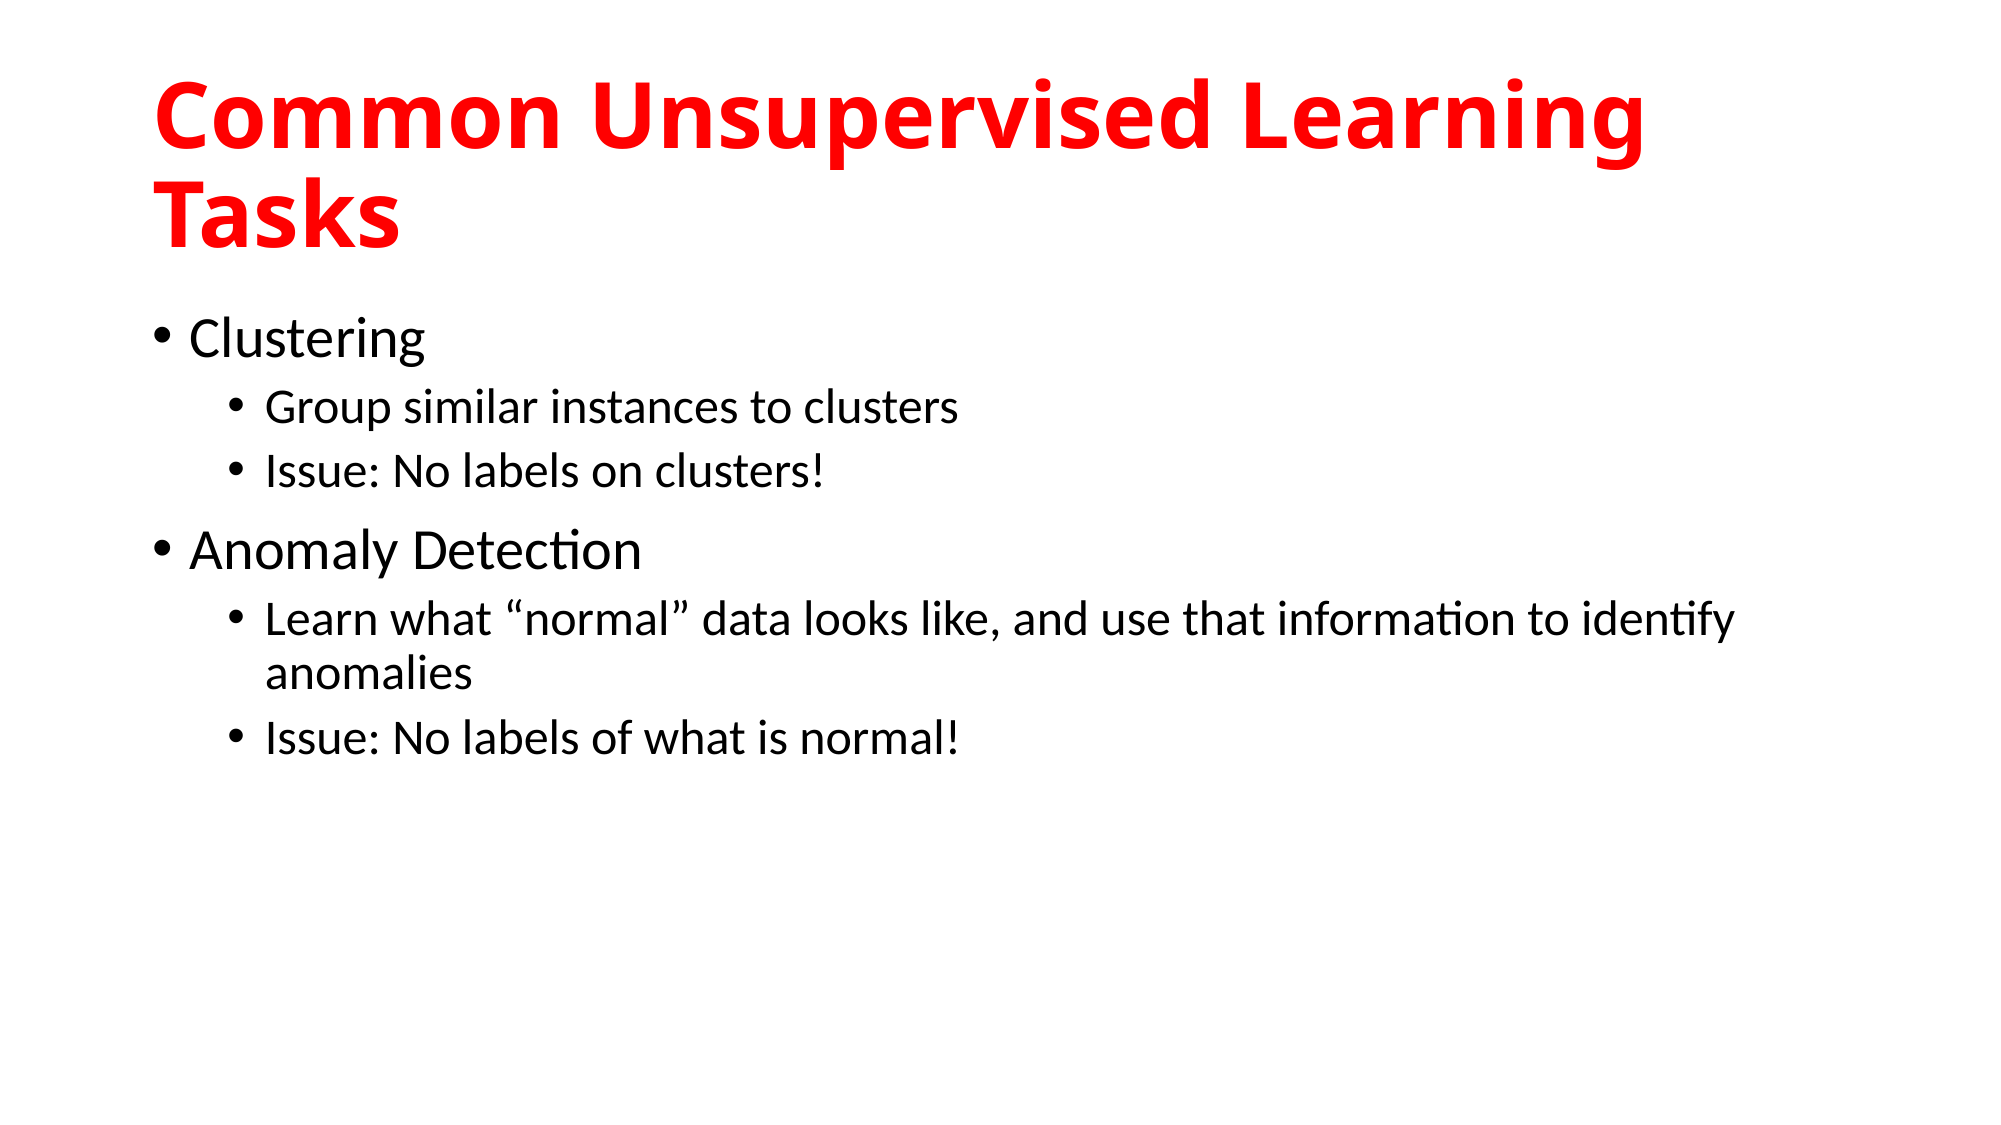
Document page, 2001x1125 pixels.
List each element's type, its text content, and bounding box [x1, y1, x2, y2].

title Common Unsupervised Learning Tasks [137, 59, 1863, 278]
list Clustering Group similar instances to clusters Issue: No labels on clusters! Anomaly Detection Learn what “normal” data looks like, and use that information to identify anomalies Issue: No labels of what is normal! [137, 299, 1863, 1014]
